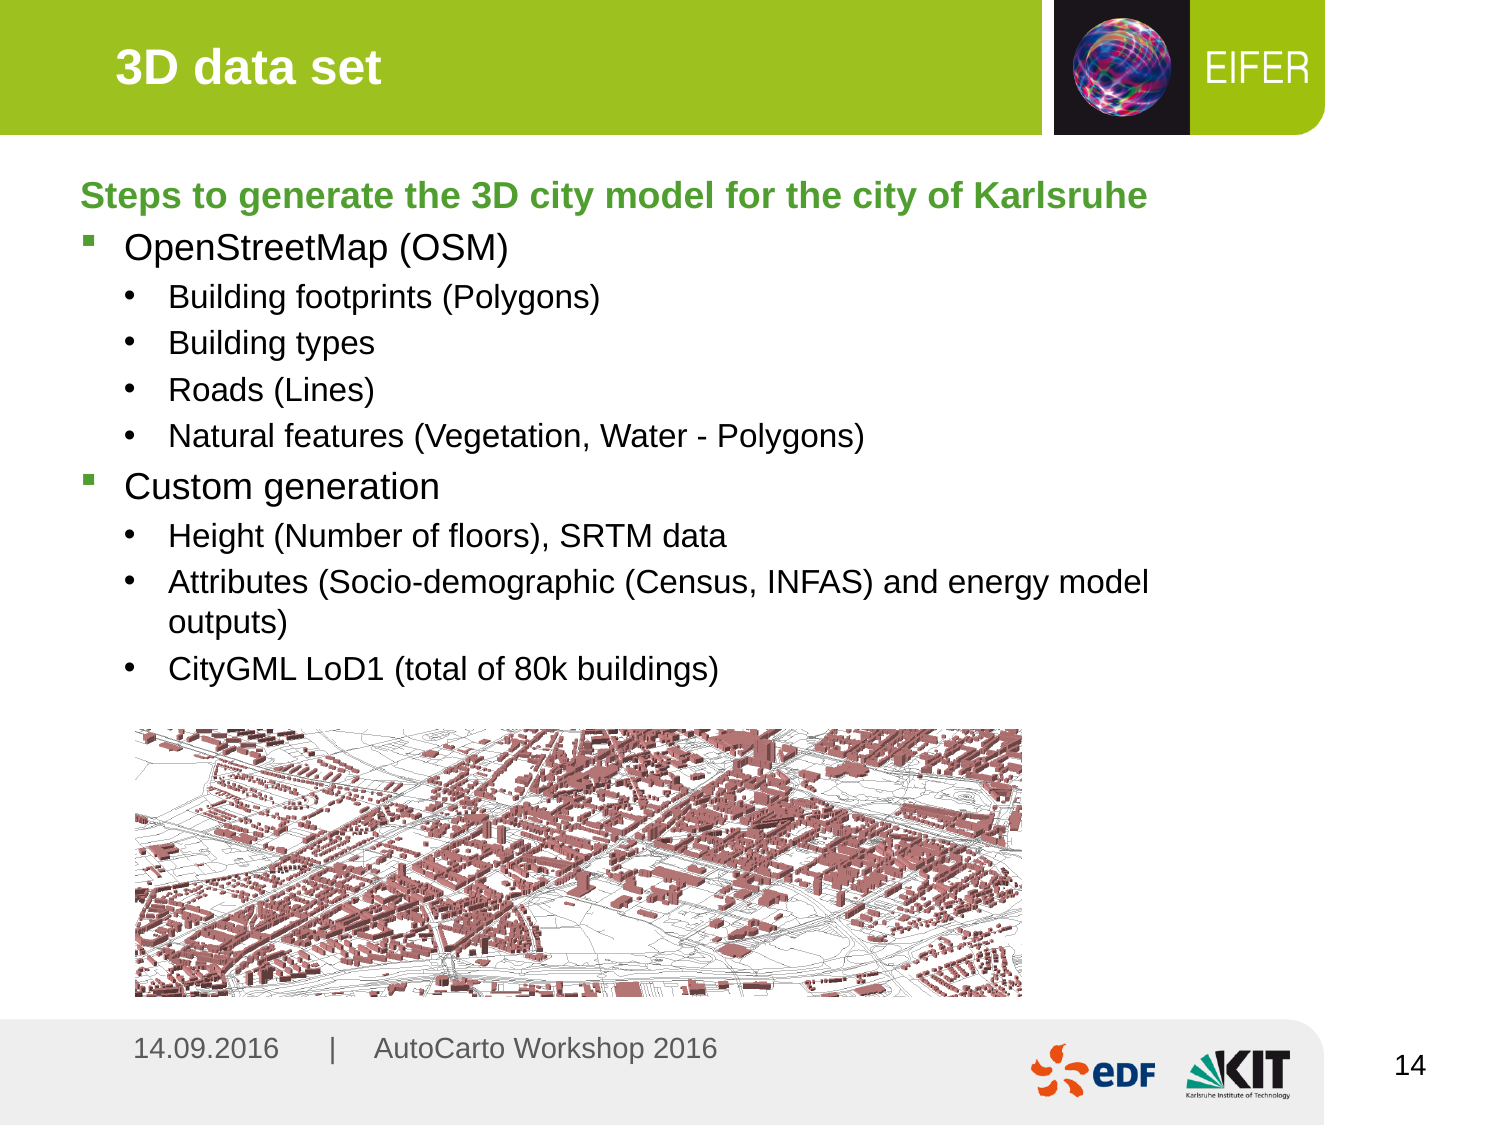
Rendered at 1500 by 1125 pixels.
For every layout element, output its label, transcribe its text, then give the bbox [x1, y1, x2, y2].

list 3D data set [100, 9, 1032, 139]
picture [135, 729, 1022, 997]
picture [1054, 0, 1325, 135]
picture [1027, 1037, 1300, 1102]
list Steps to generate the 3D city model for the city of Karlsruhe OpenStreetMap (OSM) Building footprints (Polygons) Building types Roads (Lines) Natural features (Vegetation, Water - Polygons) Custom generation Height (Number of floors), SRTM data Attributes (Socio-demographic (Census, INFAS) and energy model outputs) CityGML LoD1 (total of 80k buildings) [64, 163, 1235, 929]
slide_number 14 [1379, 1033, 1499, 1094]
